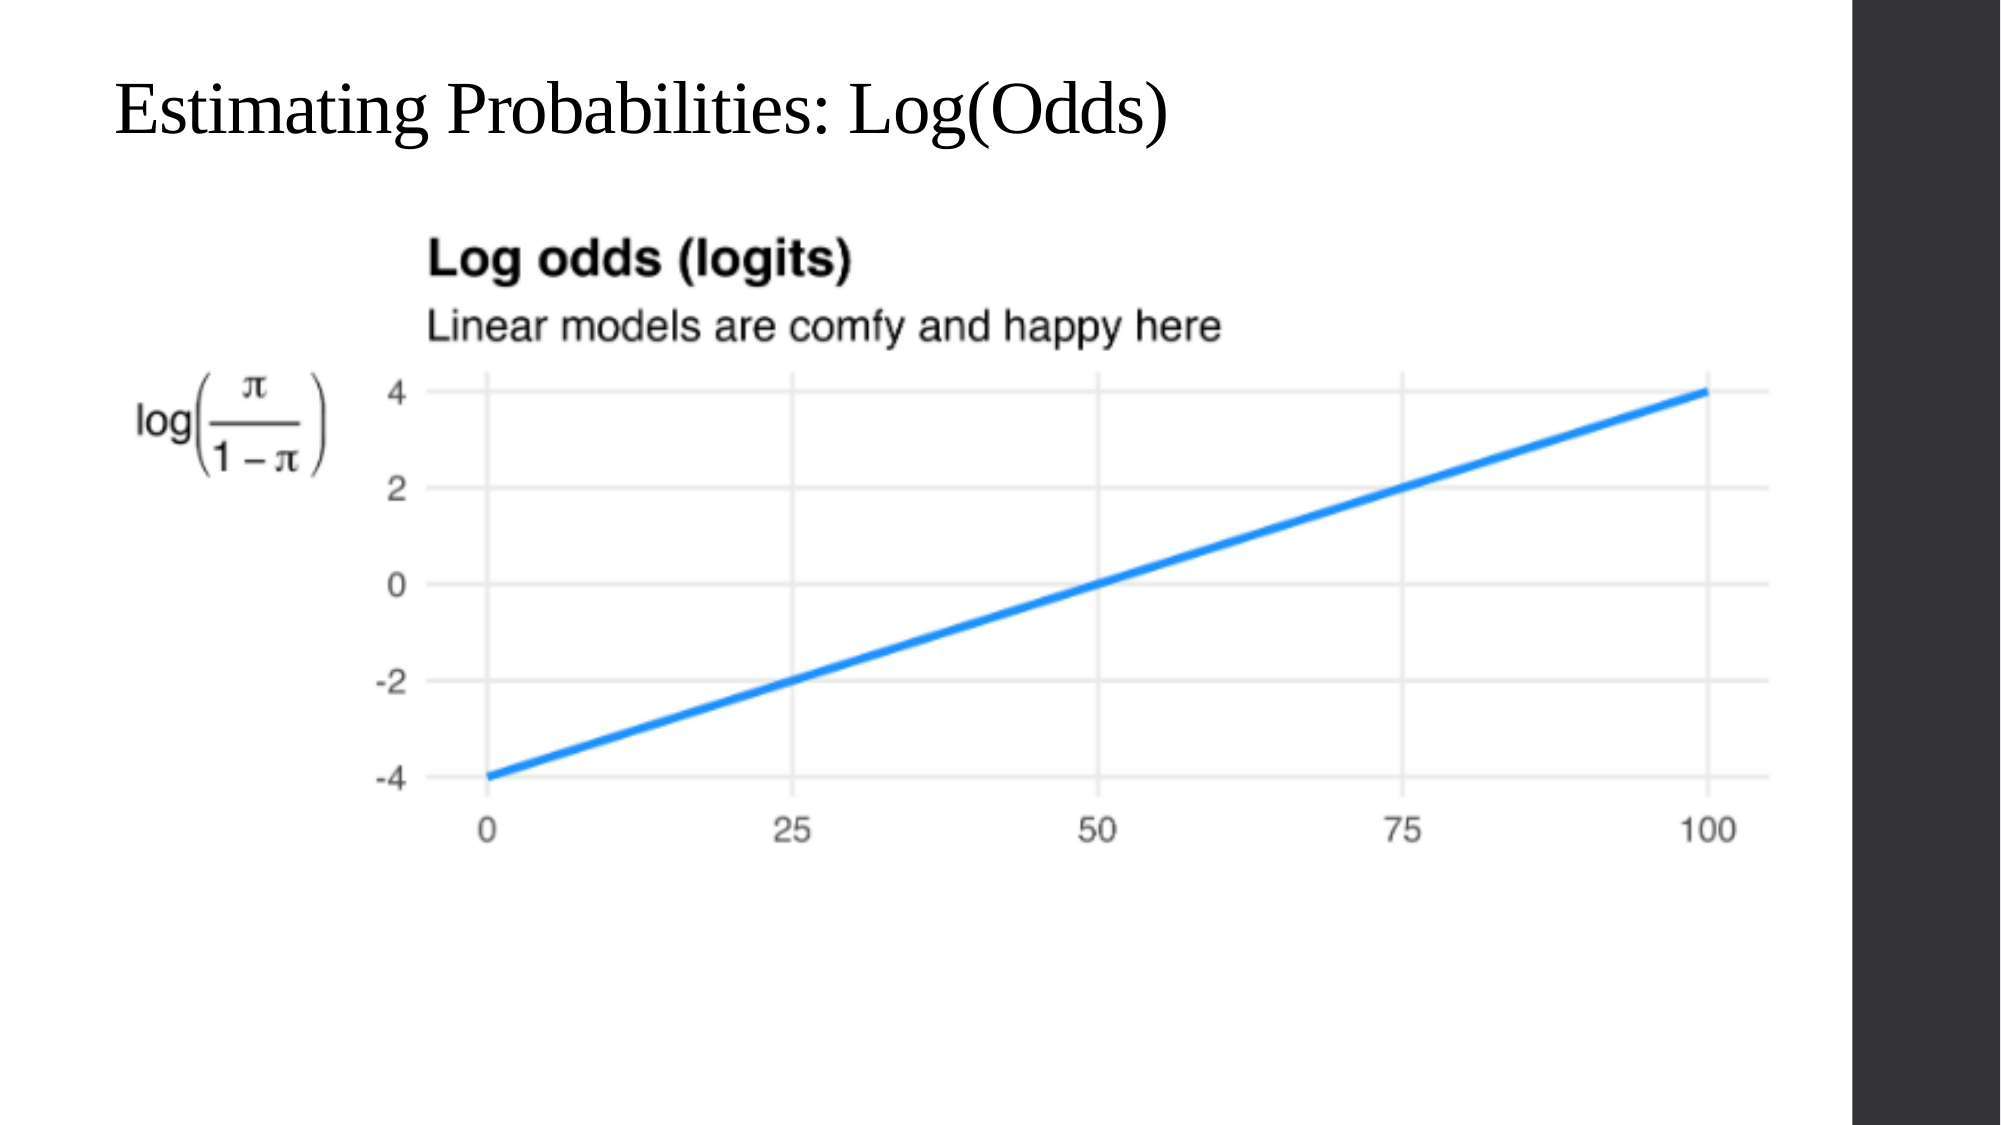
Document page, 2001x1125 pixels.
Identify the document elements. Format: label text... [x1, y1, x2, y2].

picture [113, 212, 1792, 876]
title Estimating Probabilities: Log(Odds) [99, 55, 1813, 158]
